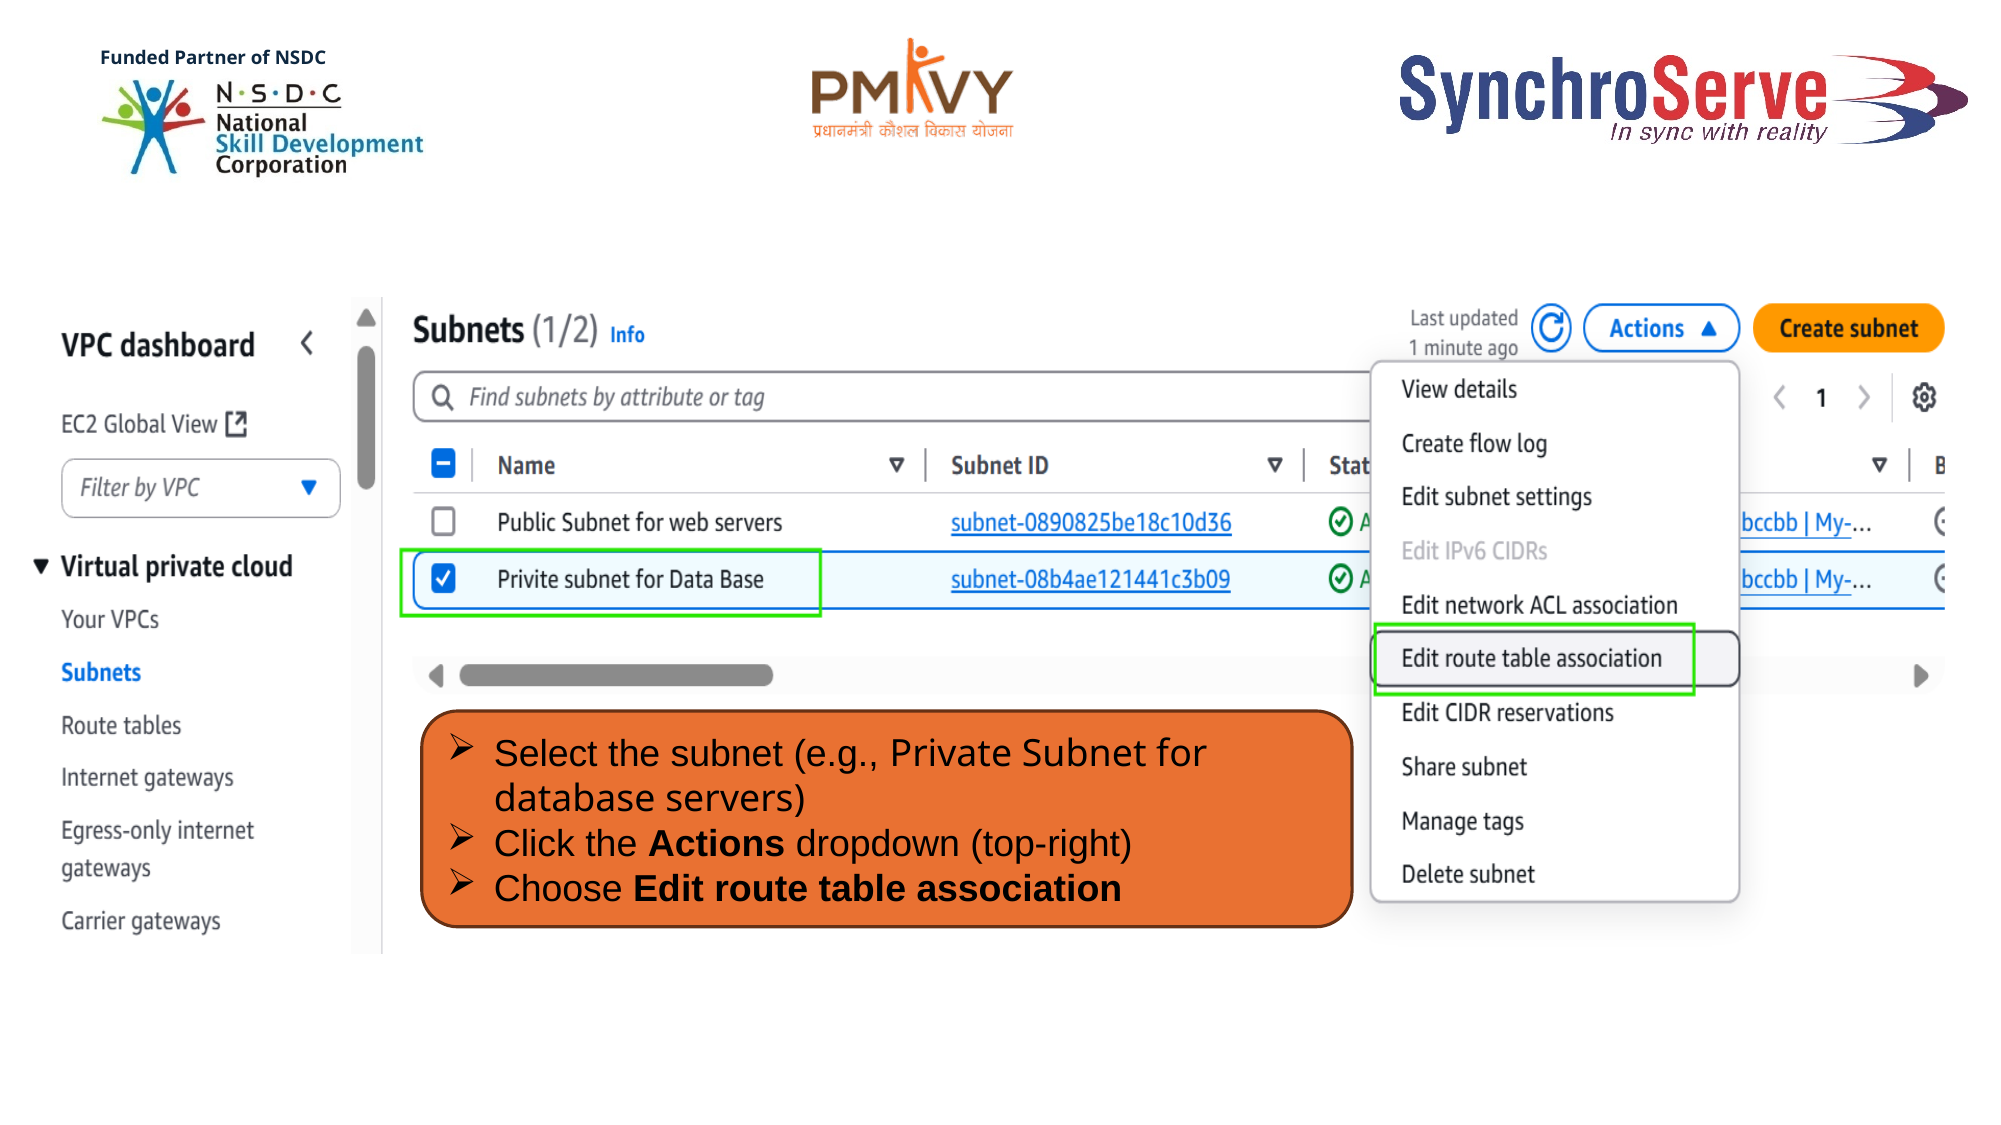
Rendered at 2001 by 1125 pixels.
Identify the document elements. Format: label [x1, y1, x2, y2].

picture [25, 297, 1974, 954]
picture [97, 44, 426, 213]
picture [812, 37, 1014, 138]
picture [1400, 55, 1968, 144]
